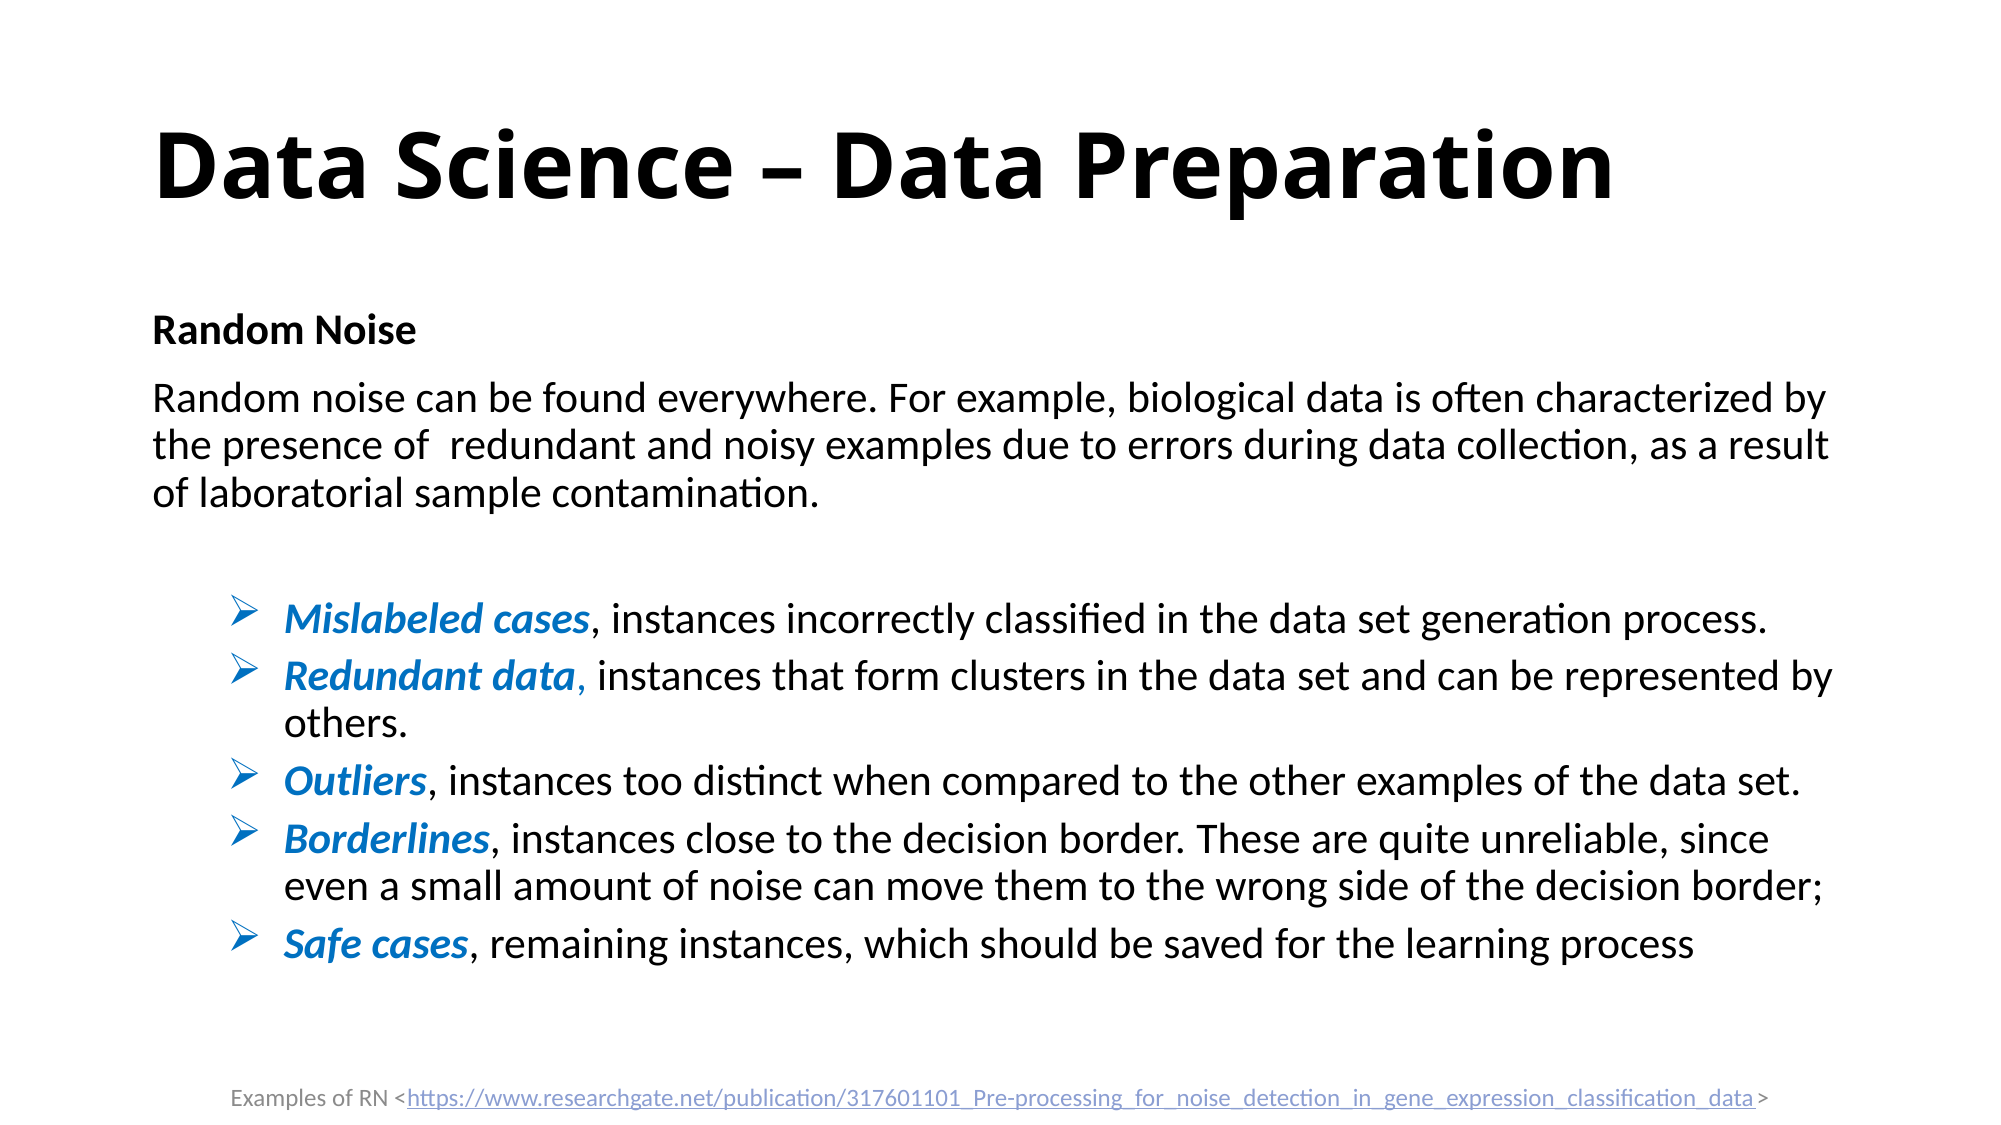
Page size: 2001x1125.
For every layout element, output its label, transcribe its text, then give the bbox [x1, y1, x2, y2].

list Random Noise Random noise can be found everywhere. For example, biological data is often characterized by the presence of redundant and noisy examples due to errors during data collection, as a result of laboratorial sample contamination. Mislabeled cases, instances incorrectly classiﬁed in the data set generation process. Redundant data, instances that form clusters in the data set and can be represented by others. Outliers, instances too distinct when compared to the other examples of the data set. Borderlines, instances close to the decision border. These are quite unreliable, since even a small amount of noise can move them to the wrong side of the decision border; Safe cases, remaining instances, which should be saved for the learning process [137, 299, 1863, 1038]
footer Examples of RN <https://www.researchgate.net/publication/317601101_Pre-processing_for_noise_detection_in_gene_expression_classification_data> [0, 1068, 2000, 1124]
title Data Science – Data Preparation [137, 59, 1863, 277]
